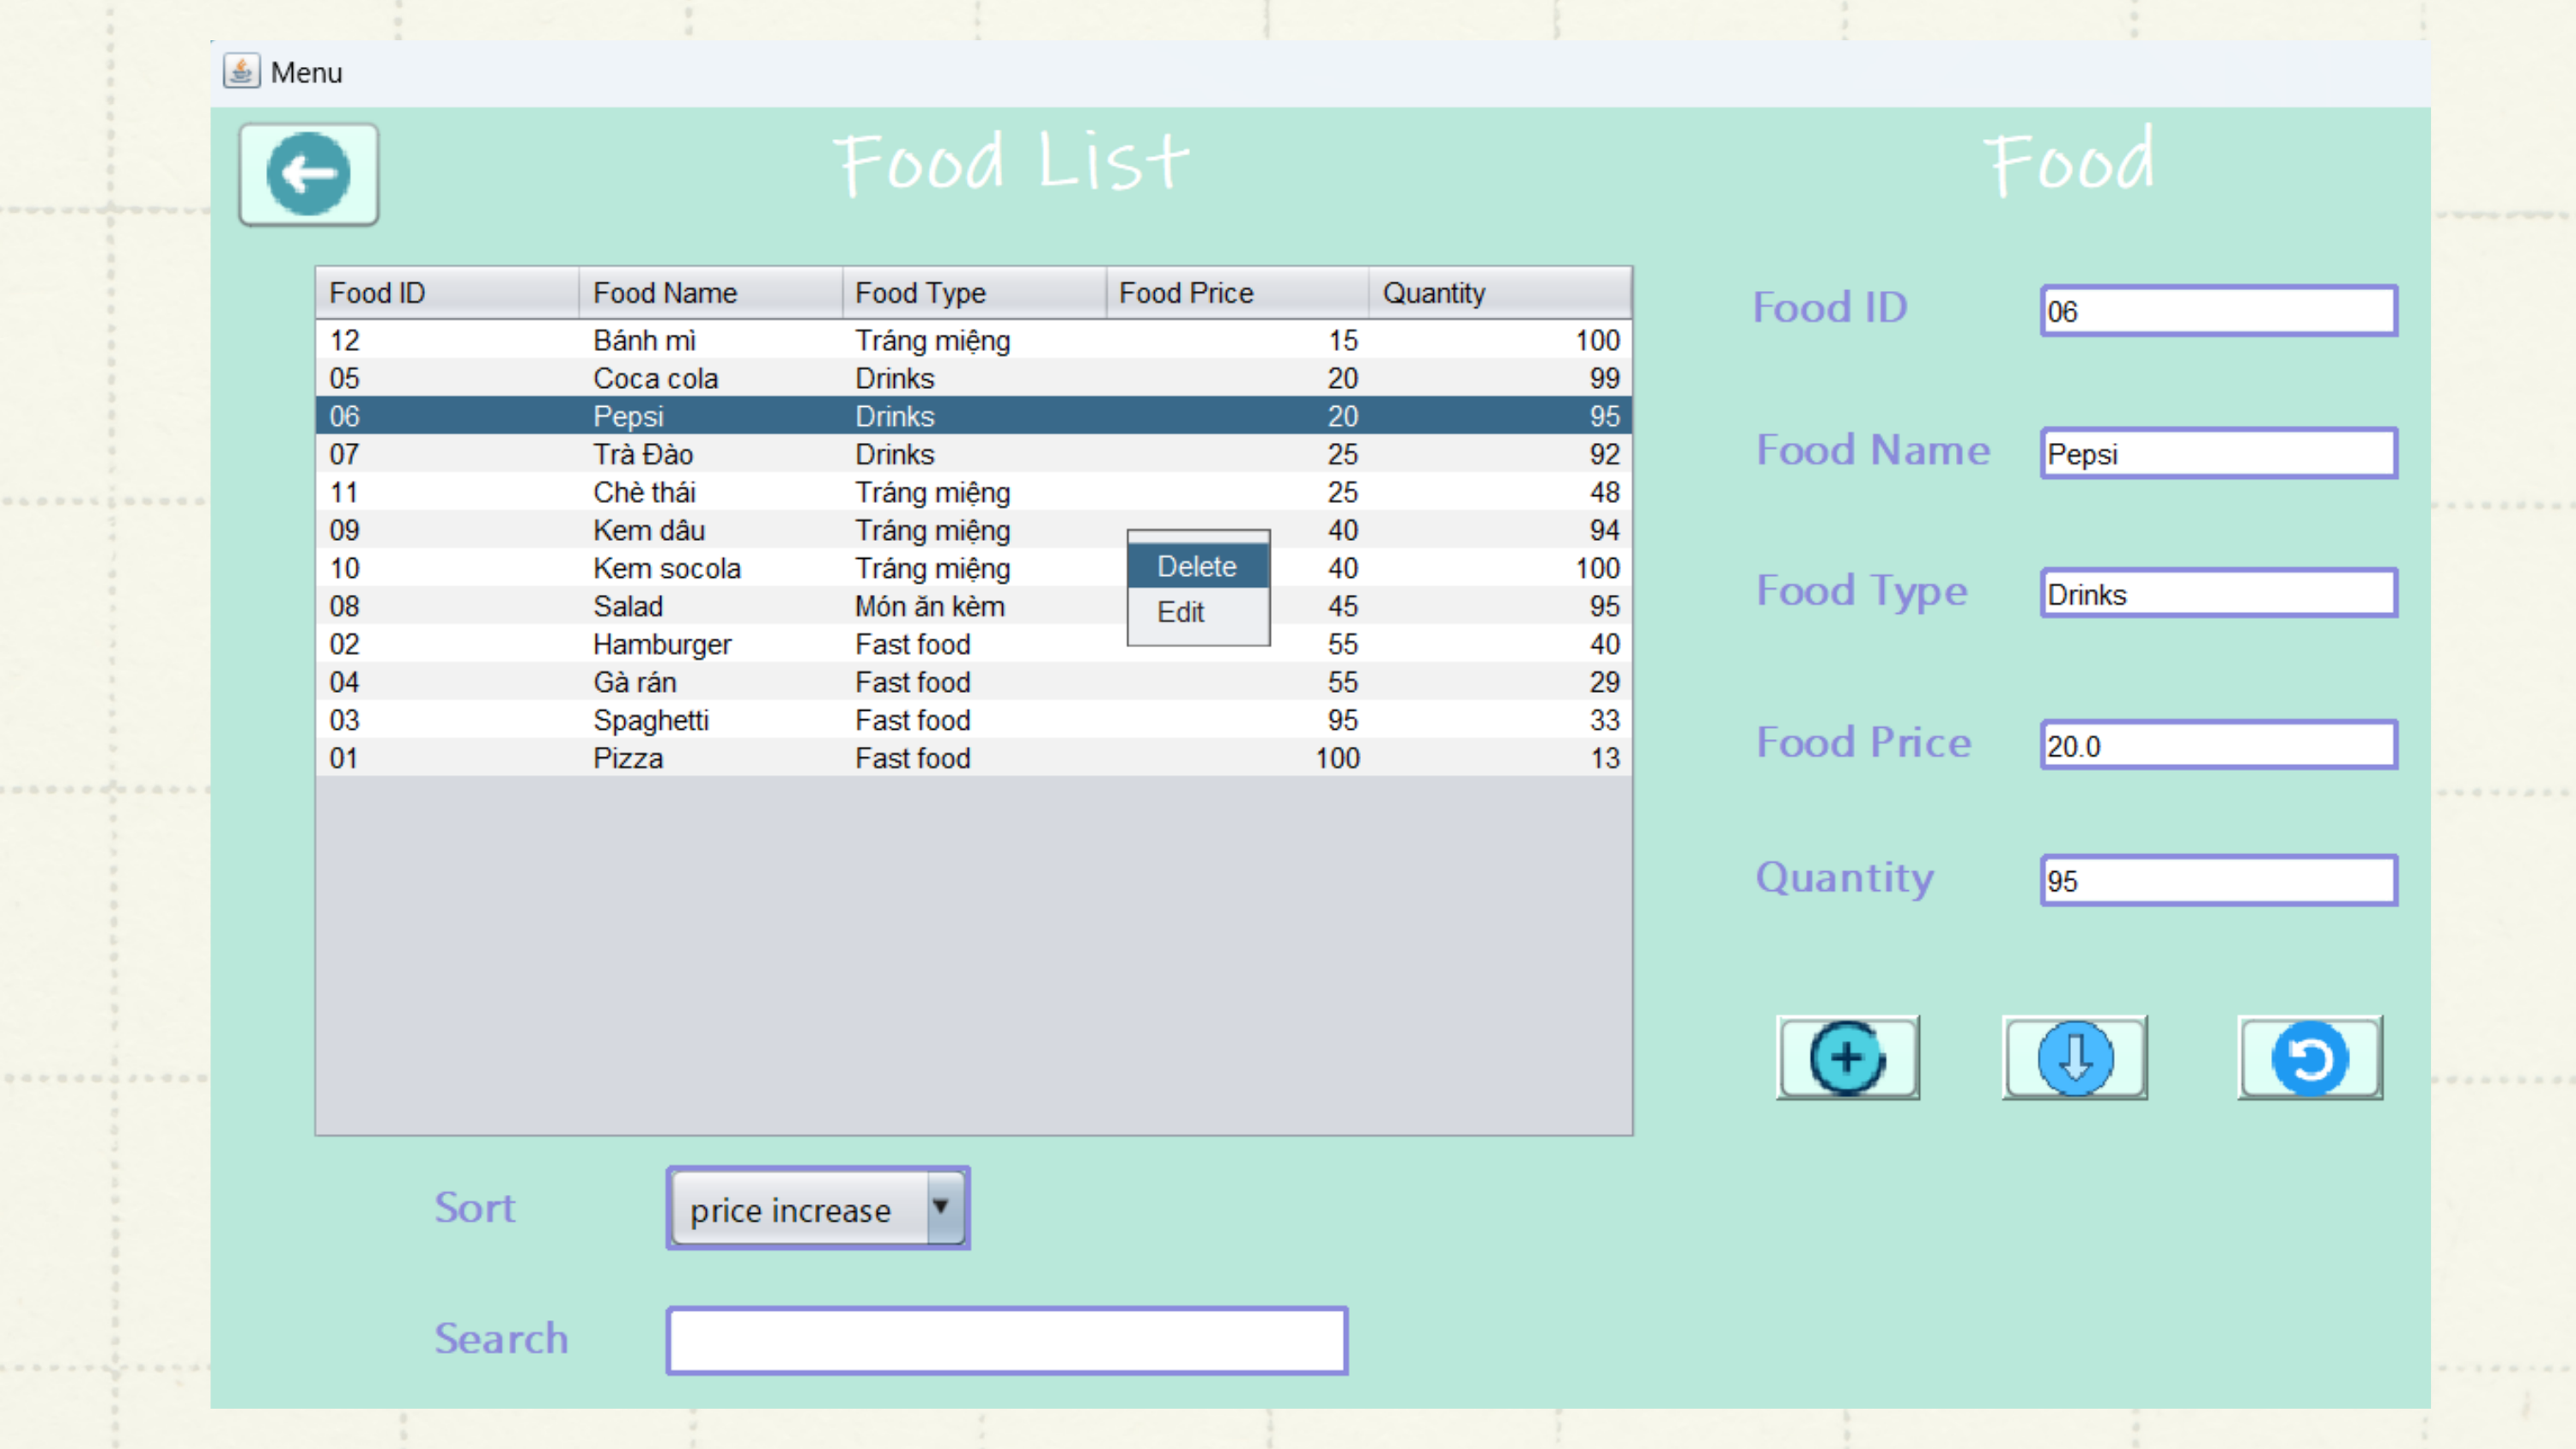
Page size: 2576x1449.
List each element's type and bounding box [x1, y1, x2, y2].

text_box [0, 0, 2576, 1449]
text_box [210, 40, 2432, 1409]
